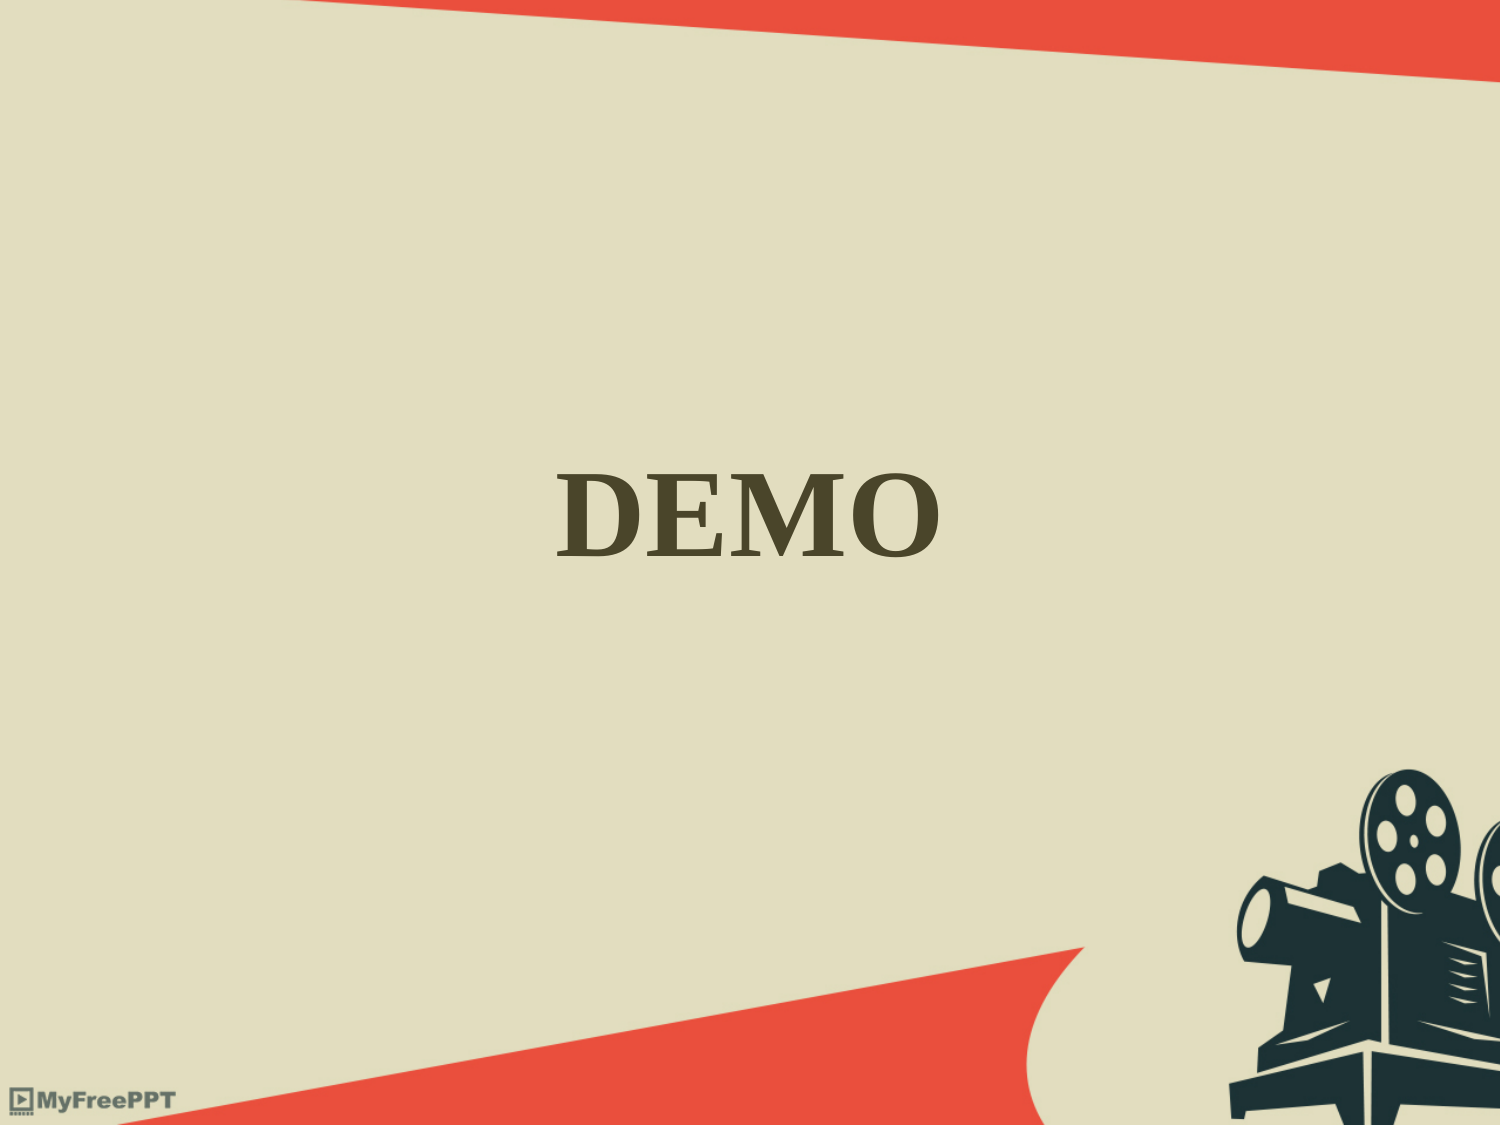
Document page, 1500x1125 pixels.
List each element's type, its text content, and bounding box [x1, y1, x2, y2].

title DEMO [75, 412, 1425, 600]
picture [0, 0, 1500, 1125]
